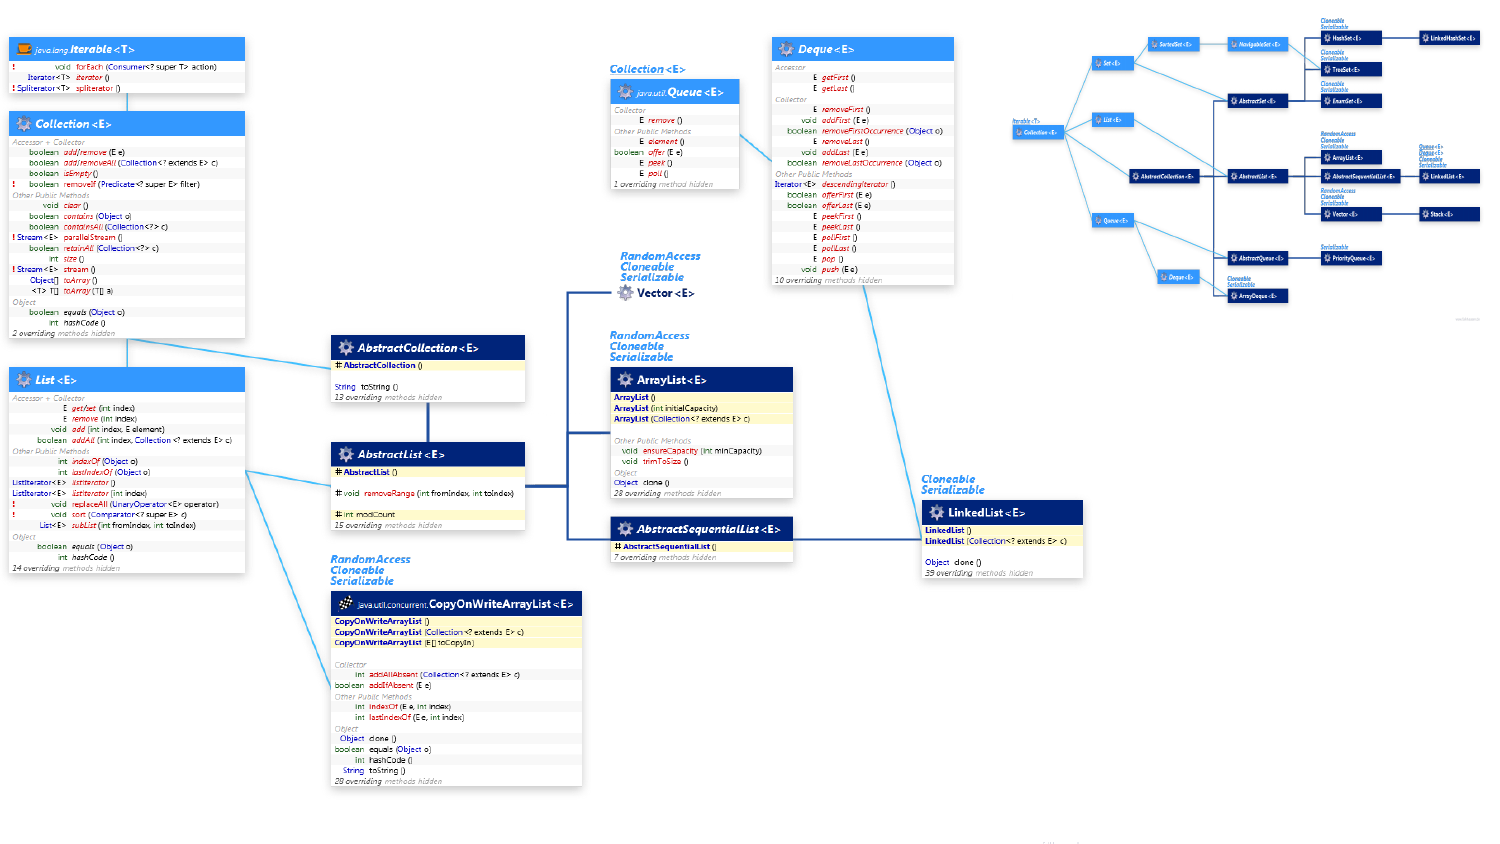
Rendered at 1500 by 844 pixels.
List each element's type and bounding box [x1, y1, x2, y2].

text_box [0, 0, 1129, 844]
text_box [989, 0, 1500, 342]
